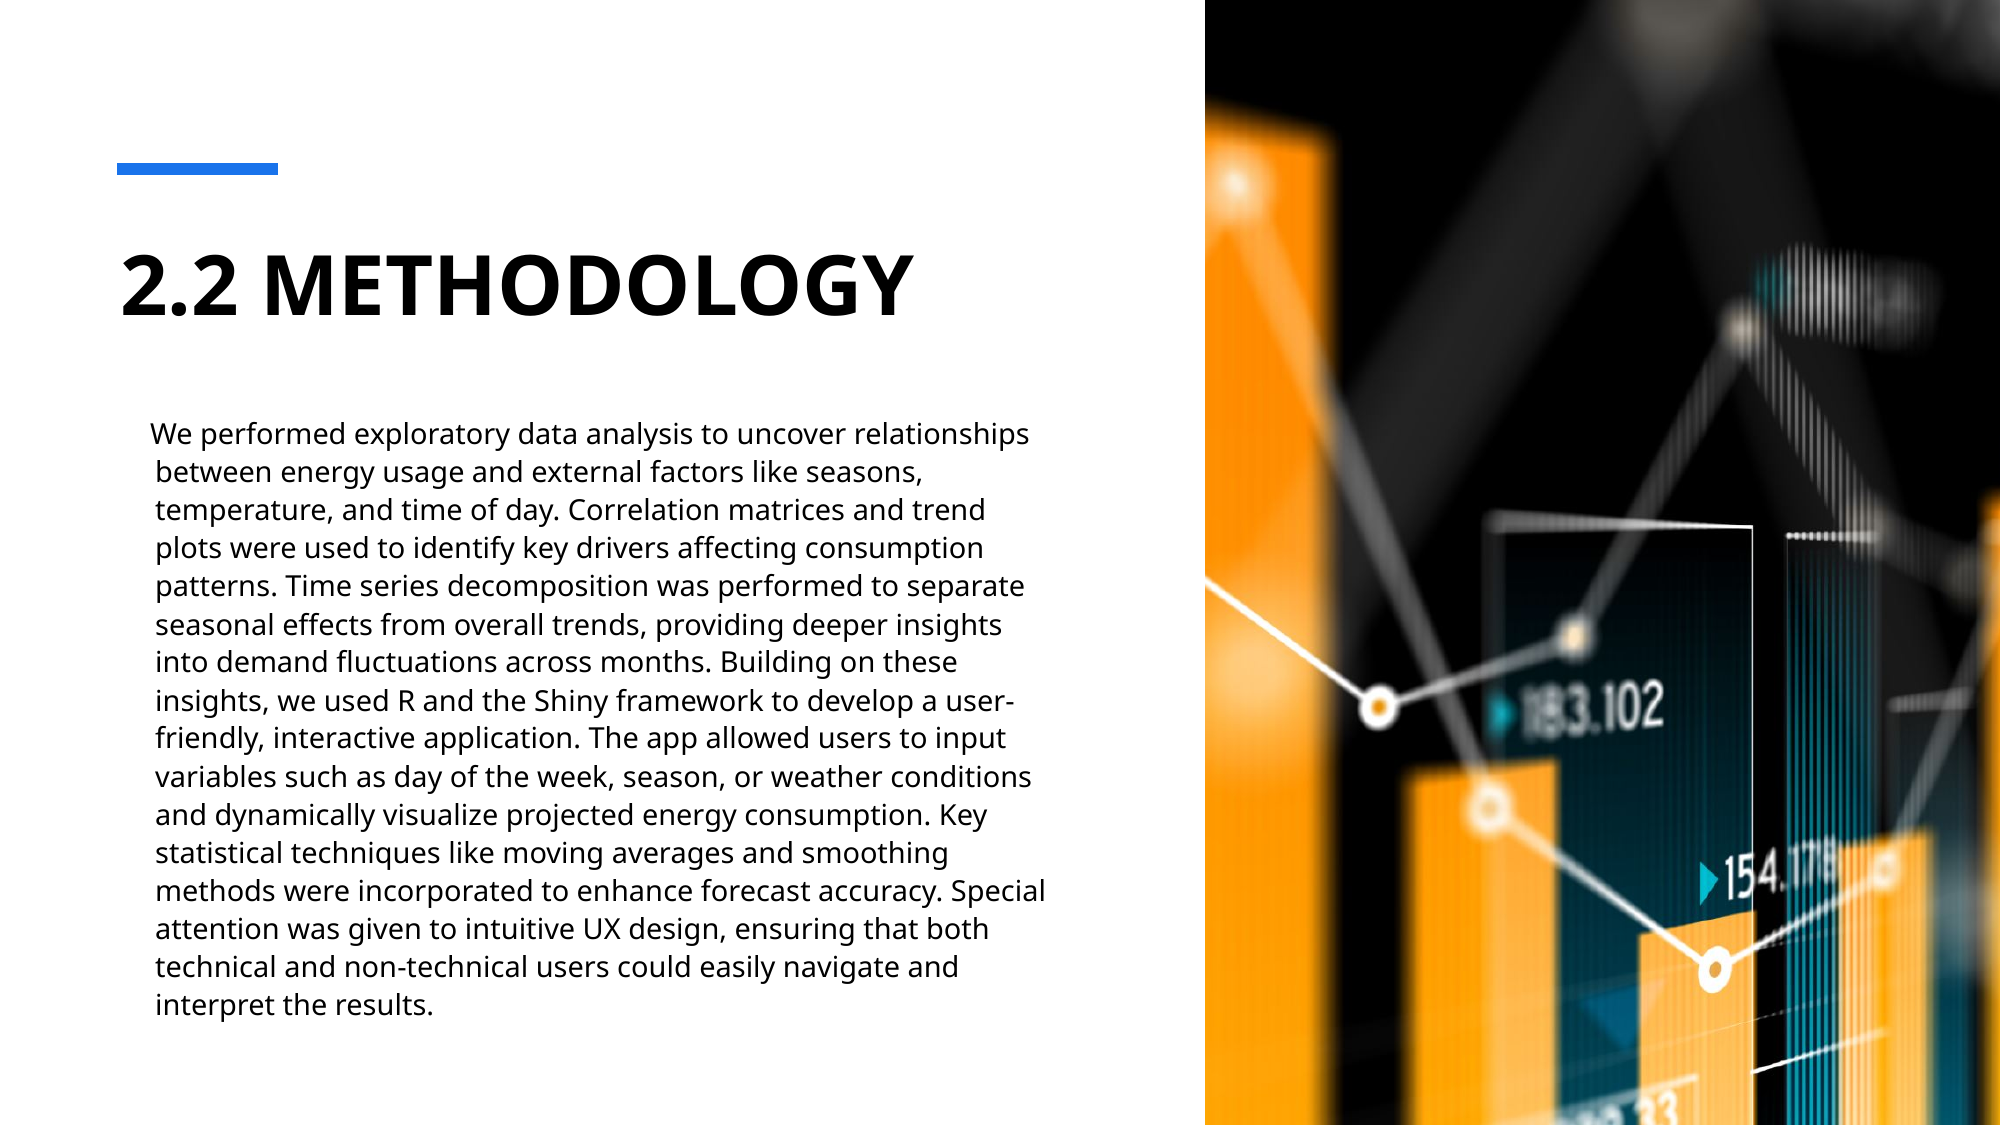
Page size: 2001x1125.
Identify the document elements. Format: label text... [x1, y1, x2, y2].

title 2.2 METHODOLOGY [105, 224, 1065, 404]
picture [1204, 0, 2000, 1125]
text_box [0, 0, 1204, 1125]
list We performed exploratory data analysis to uncover relationships between energy usage and external factors like seasons, temperature, and time of day. Correlation matrices and trend plots were used to identify key drivers affecting consumption patterns. Time series decomposition was performed to separate seasonal effects from overall trends, providing deeper insights into demand fluctuations across months. Building on these insights, we used R and the Shiny framework to develop a user-friendly, interactive application. The app allowed users to input variables such as day of the week, season, or weather conditions and dynamically visualize projected energy consumption. Key statistical techniques like moving averages and smoothing methods were incorporated to enhance forecast accuracy. Special attention was given to intuitive UX design, ensuring that both technical and non-technical users could easily navigate and interpret the results. [105, 404, 1065, 1034]
